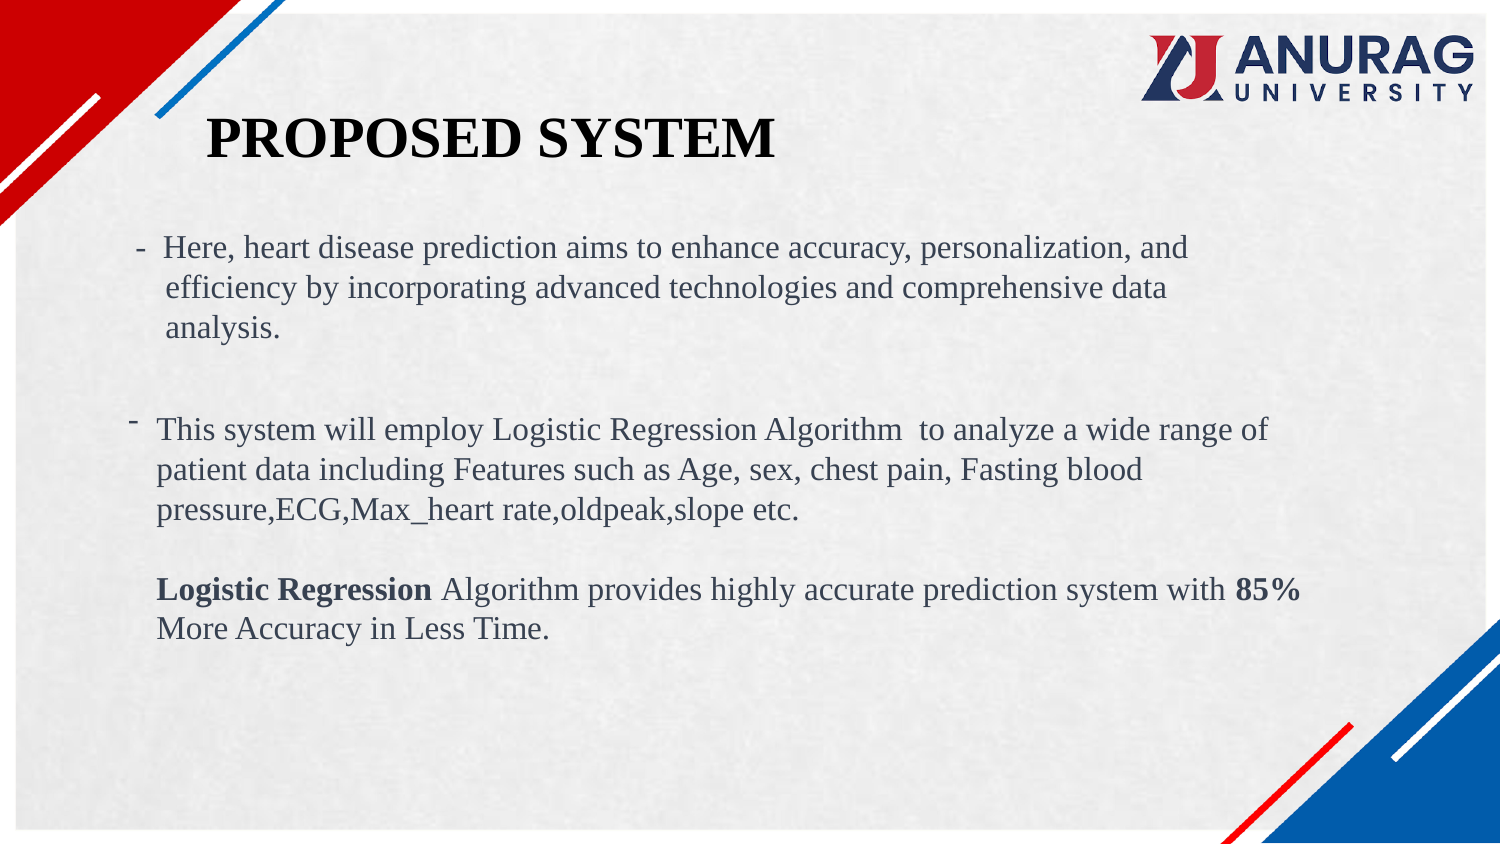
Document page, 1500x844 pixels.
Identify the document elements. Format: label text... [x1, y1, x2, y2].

picture [0, 0, 1500, 844]
list - Here, heart disease prediction aims to enhance accuracy, personalization, and efficiency by incorporating advanced technologies and comprehensive data analysis. - [75, 176, 1253, 754]
text_box This system will employ Logistic Regression Algorithm to analyze a wide range of patient data including Features such as Age, sex, chest pain, Fasting blood pressure,ECG,Max_heart rate,oldpeak,slope etc. Logistic Regression Algorithm provides highly accurate prediction system with 85% More Accuracy in Less Time. [141, 399, 1319, 844]
title PROPOSED SYSTEM [75, 33, 1088, 176]
